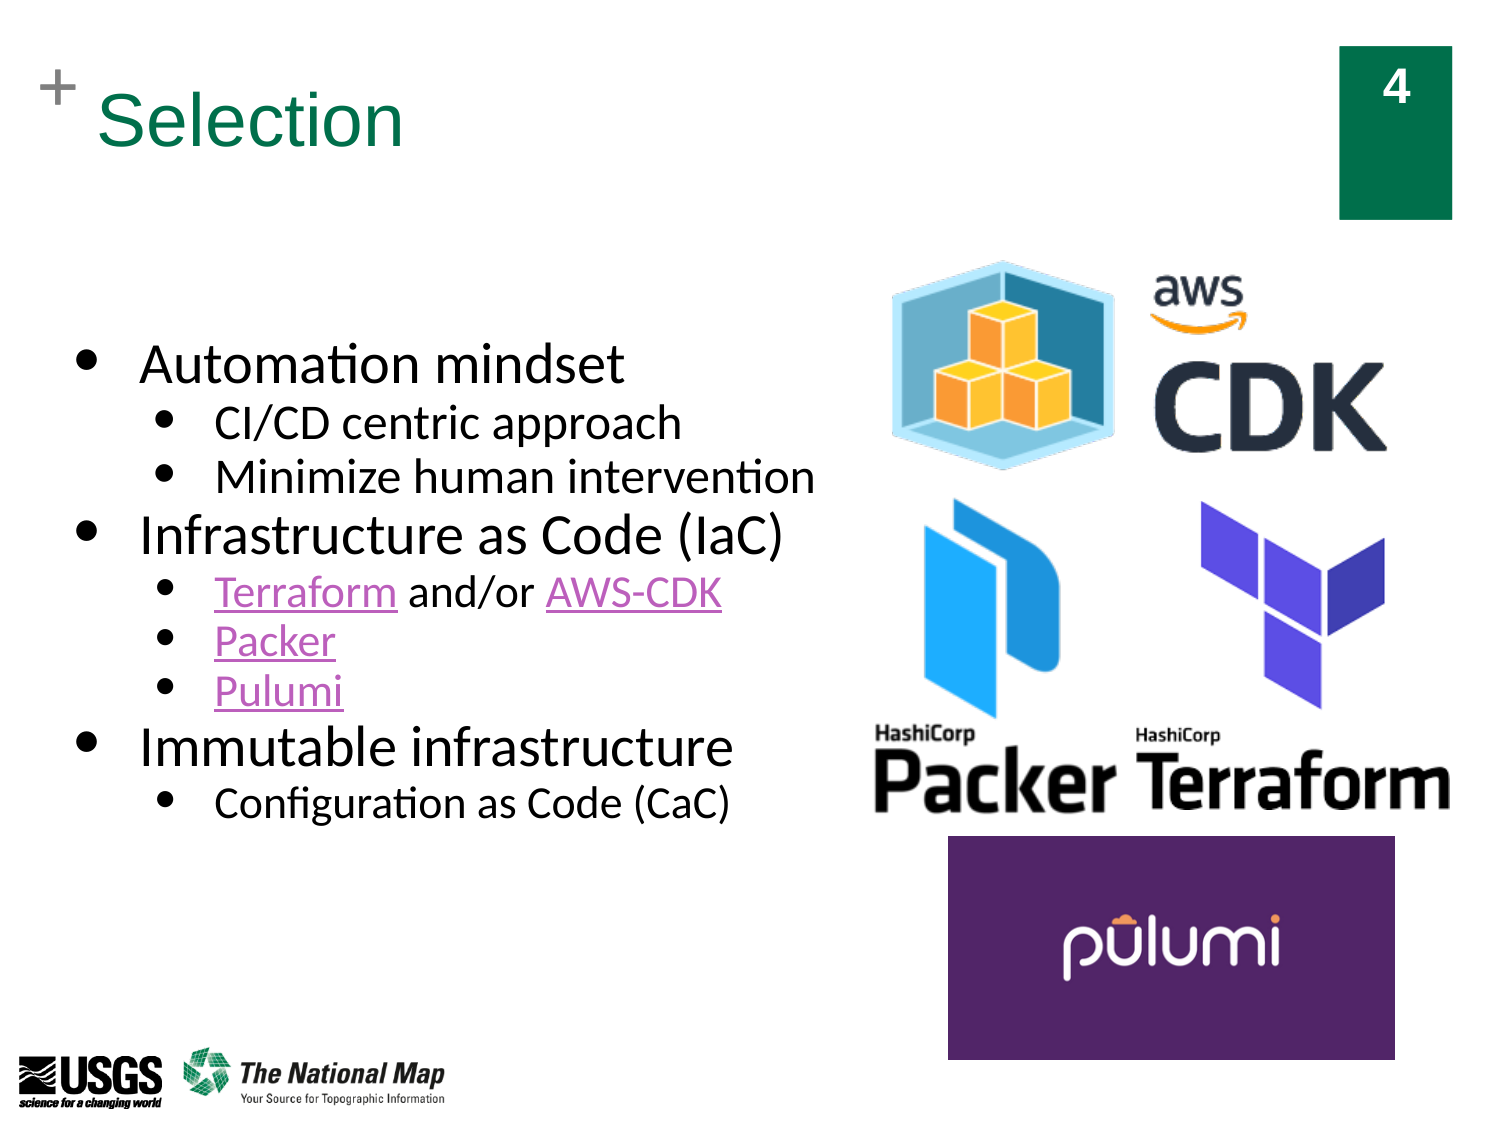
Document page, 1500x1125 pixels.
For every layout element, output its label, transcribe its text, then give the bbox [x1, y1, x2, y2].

picture [767, 253, 1450, 1061]
picture [181, 1045, 573, 1124]
text_box Automation mindset CI/CD centric approach Minimize human intervention Infrastructure as Code (IaC) Terraform and/or AWS-CDK Packer Pulumi Immutable infrastructure Configuration as Code (CaC) [49, 318, 899, 949]
picture [19, 1056, 162, 1109]
title Selection [81, 25, 1322, 209]
